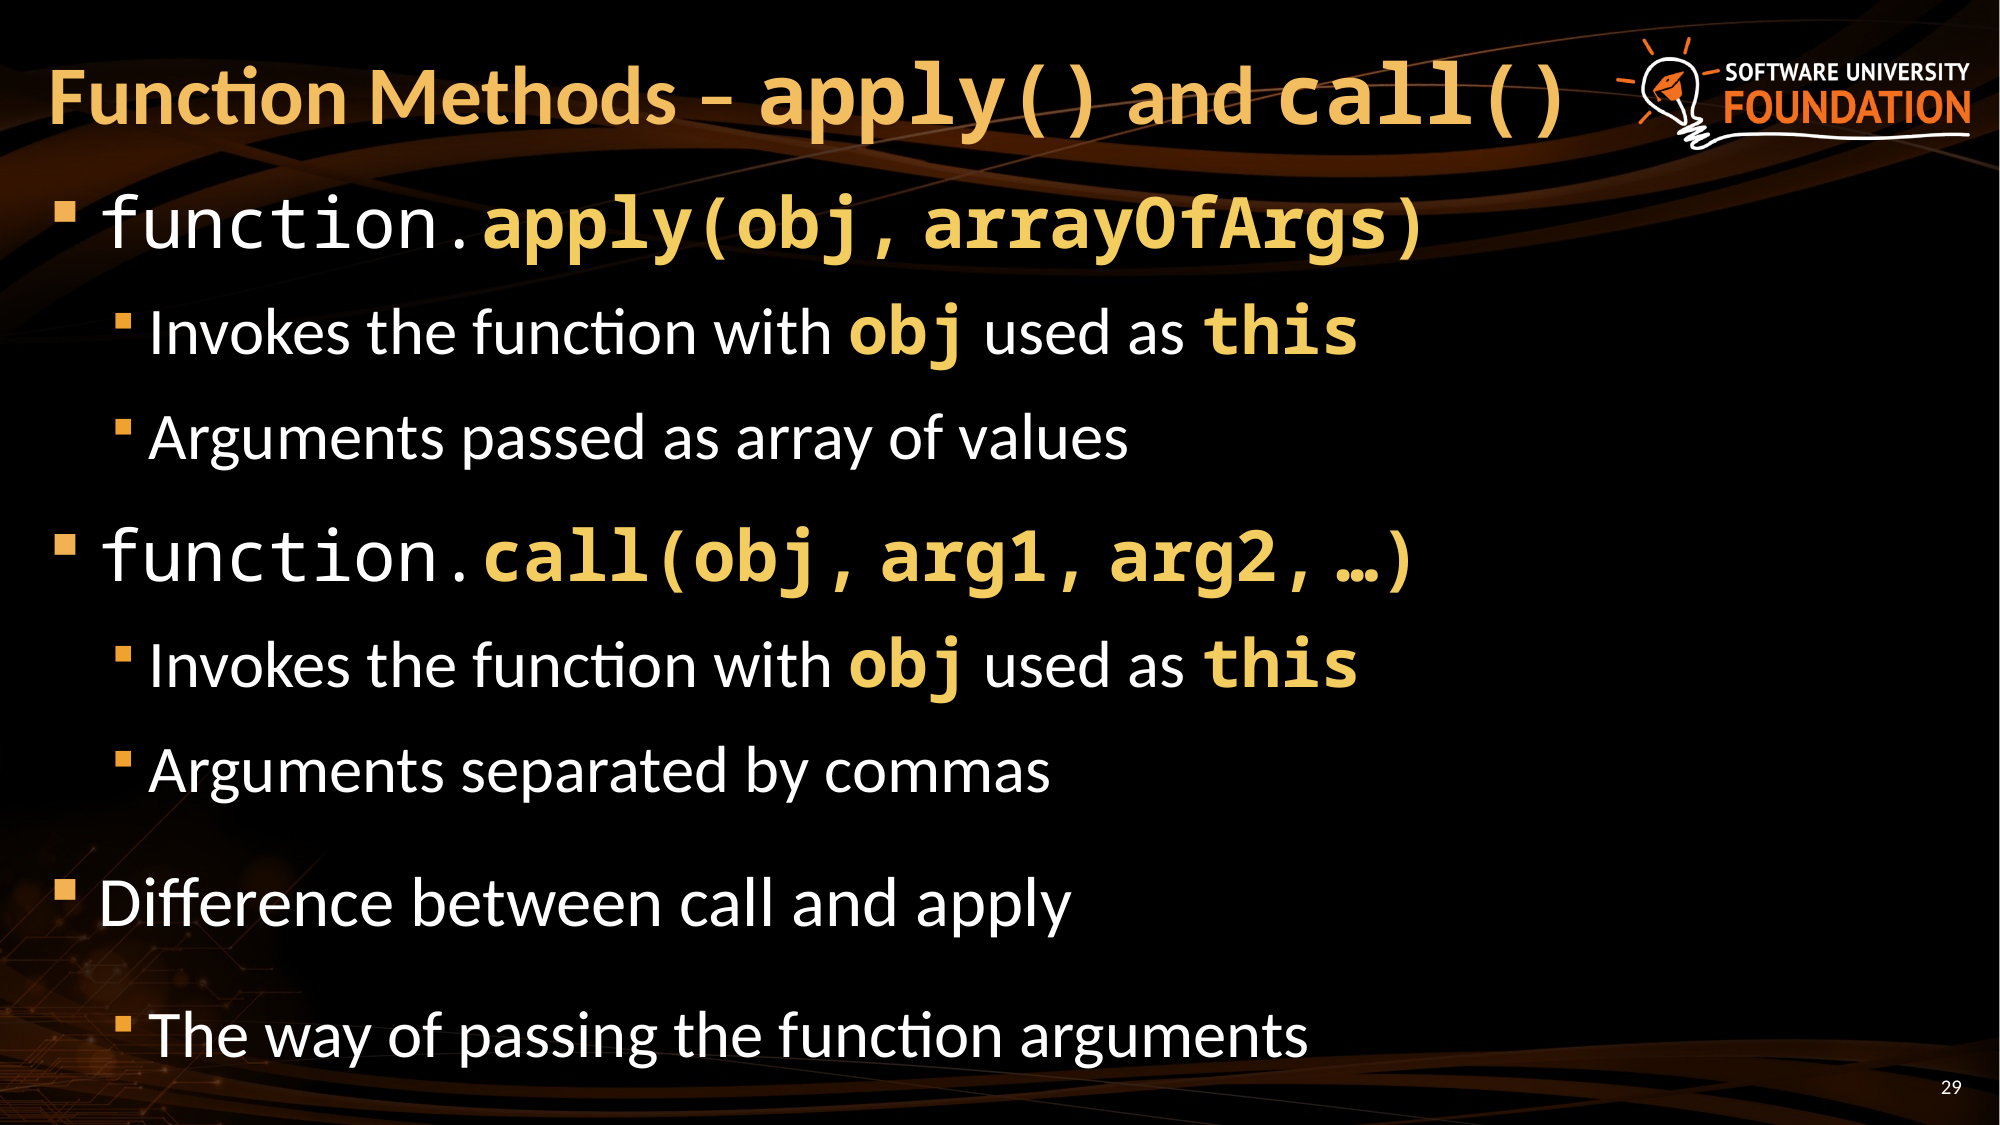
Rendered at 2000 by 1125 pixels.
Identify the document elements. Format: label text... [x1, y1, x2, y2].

slide_number 29 [1897, 1070, 1968, 1103]
list function.apply(obj, arrayOfArgs) Invokes the function with obj used as this Arguments passed as array of values function.call(obj, arg1, arg2, …) Invokes the function with obj used as this Arguments separated by commas Difference between call and apply The way of passing the function arguments [31, 172, 1968, 1125]
picture [0, 0, 2000, 1125]
title Function Methods – apply() and call() [30, 6, 1602, 189]
